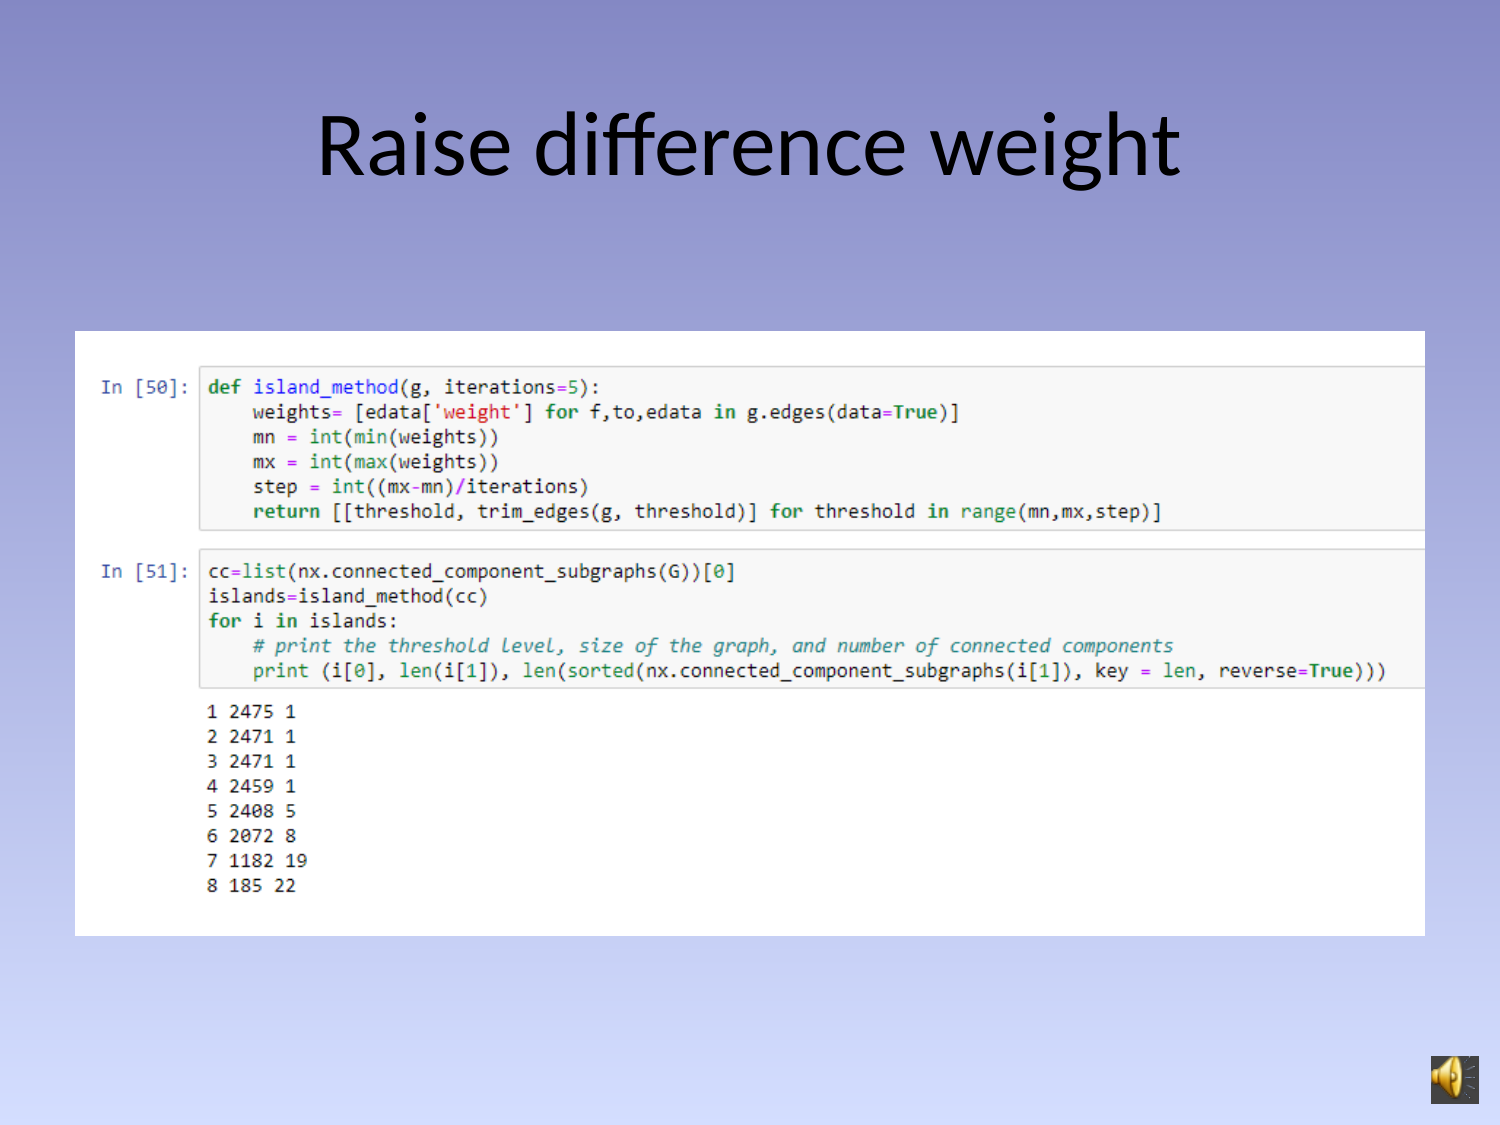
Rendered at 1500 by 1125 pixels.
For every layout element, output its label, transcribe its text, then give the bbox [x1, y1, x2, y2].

title Raise difference weight [75, 45, 1425, 233]
picture [1429, 1054, 1481, 1106]
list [74, 331, 1426, 936]
